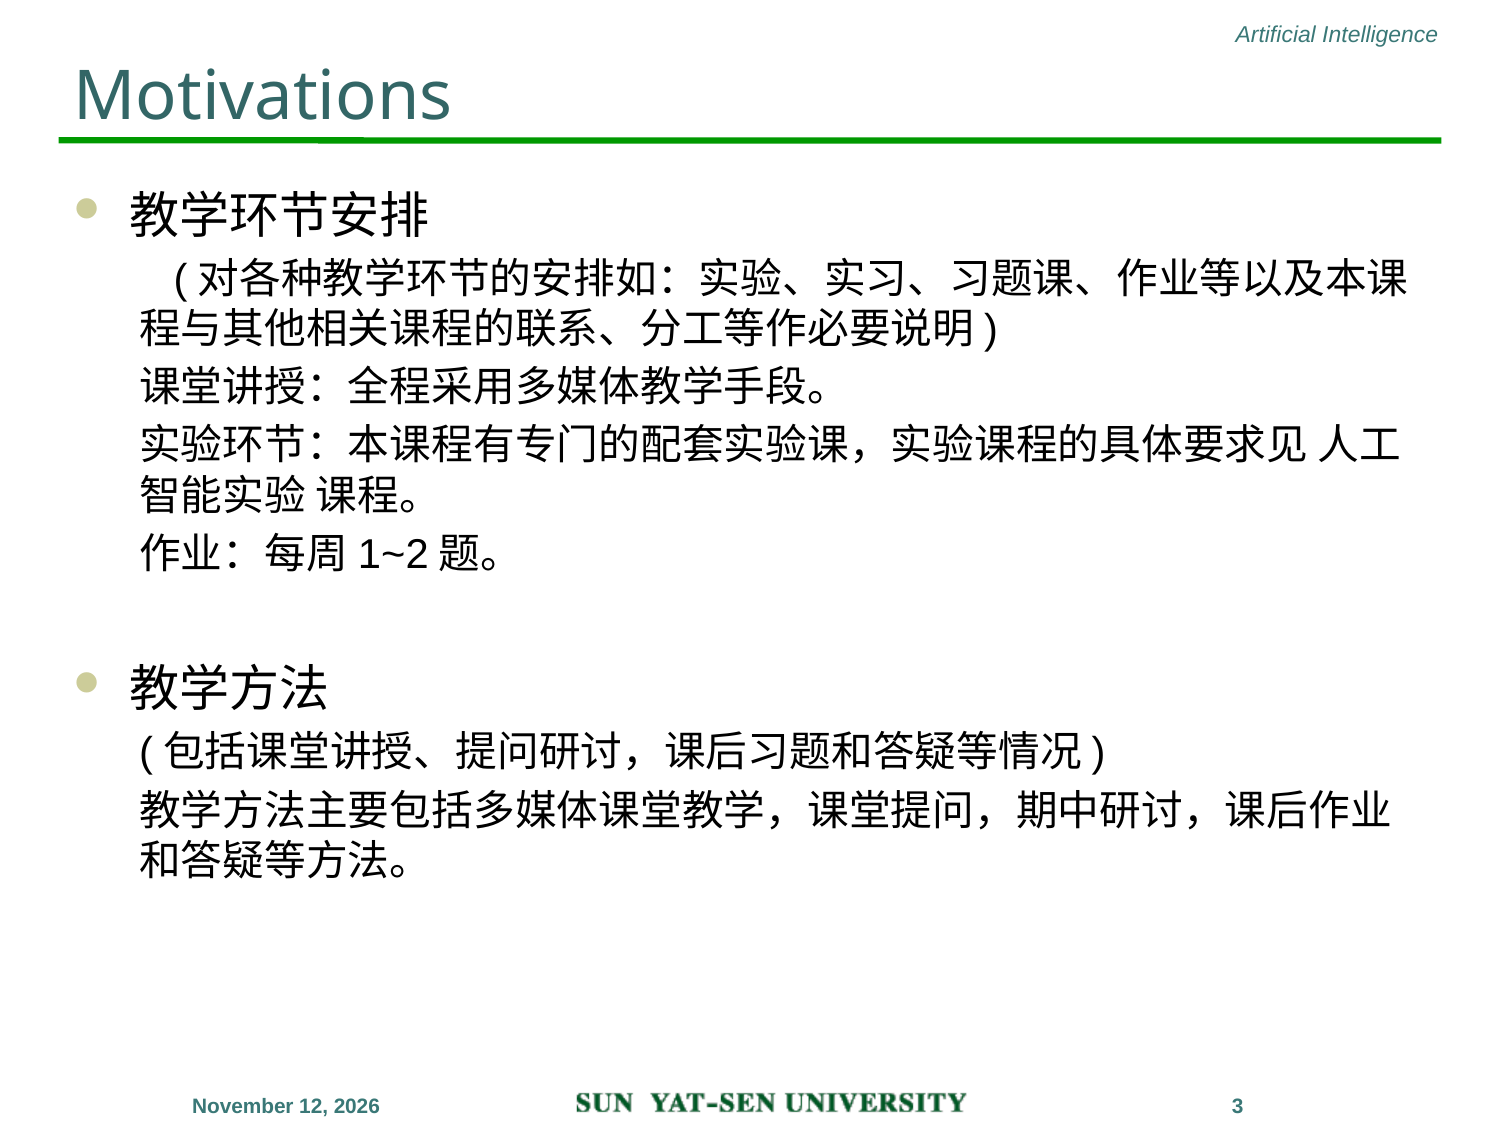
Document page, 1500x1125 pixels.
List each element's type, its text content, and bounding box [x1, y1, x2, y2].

list 教学环节安排 (对各种教学环节的安排如：实验、实习、习题课、作业等以及本课程与其他相关课程的联系、分工等作必要说明) 课堂讲授：全程采用多媒体教学手段。 实验环节：本课程有专门的配套实验课，实验课程的具体要求见 人工智能实验 课程。 作业：每周1~2题。 教学方法 (包括课堂讲授、提问研讨，课后习题和答疑等情况) 教学方法主要包括多媒体课堂教学，课堂提问，期中研讨，课后作业和答疑等方法。 [58, 175, 1442, 1067]
title Motivations [58, 35, 1442, 141]
picture [566, 1079, 973, 1125]
